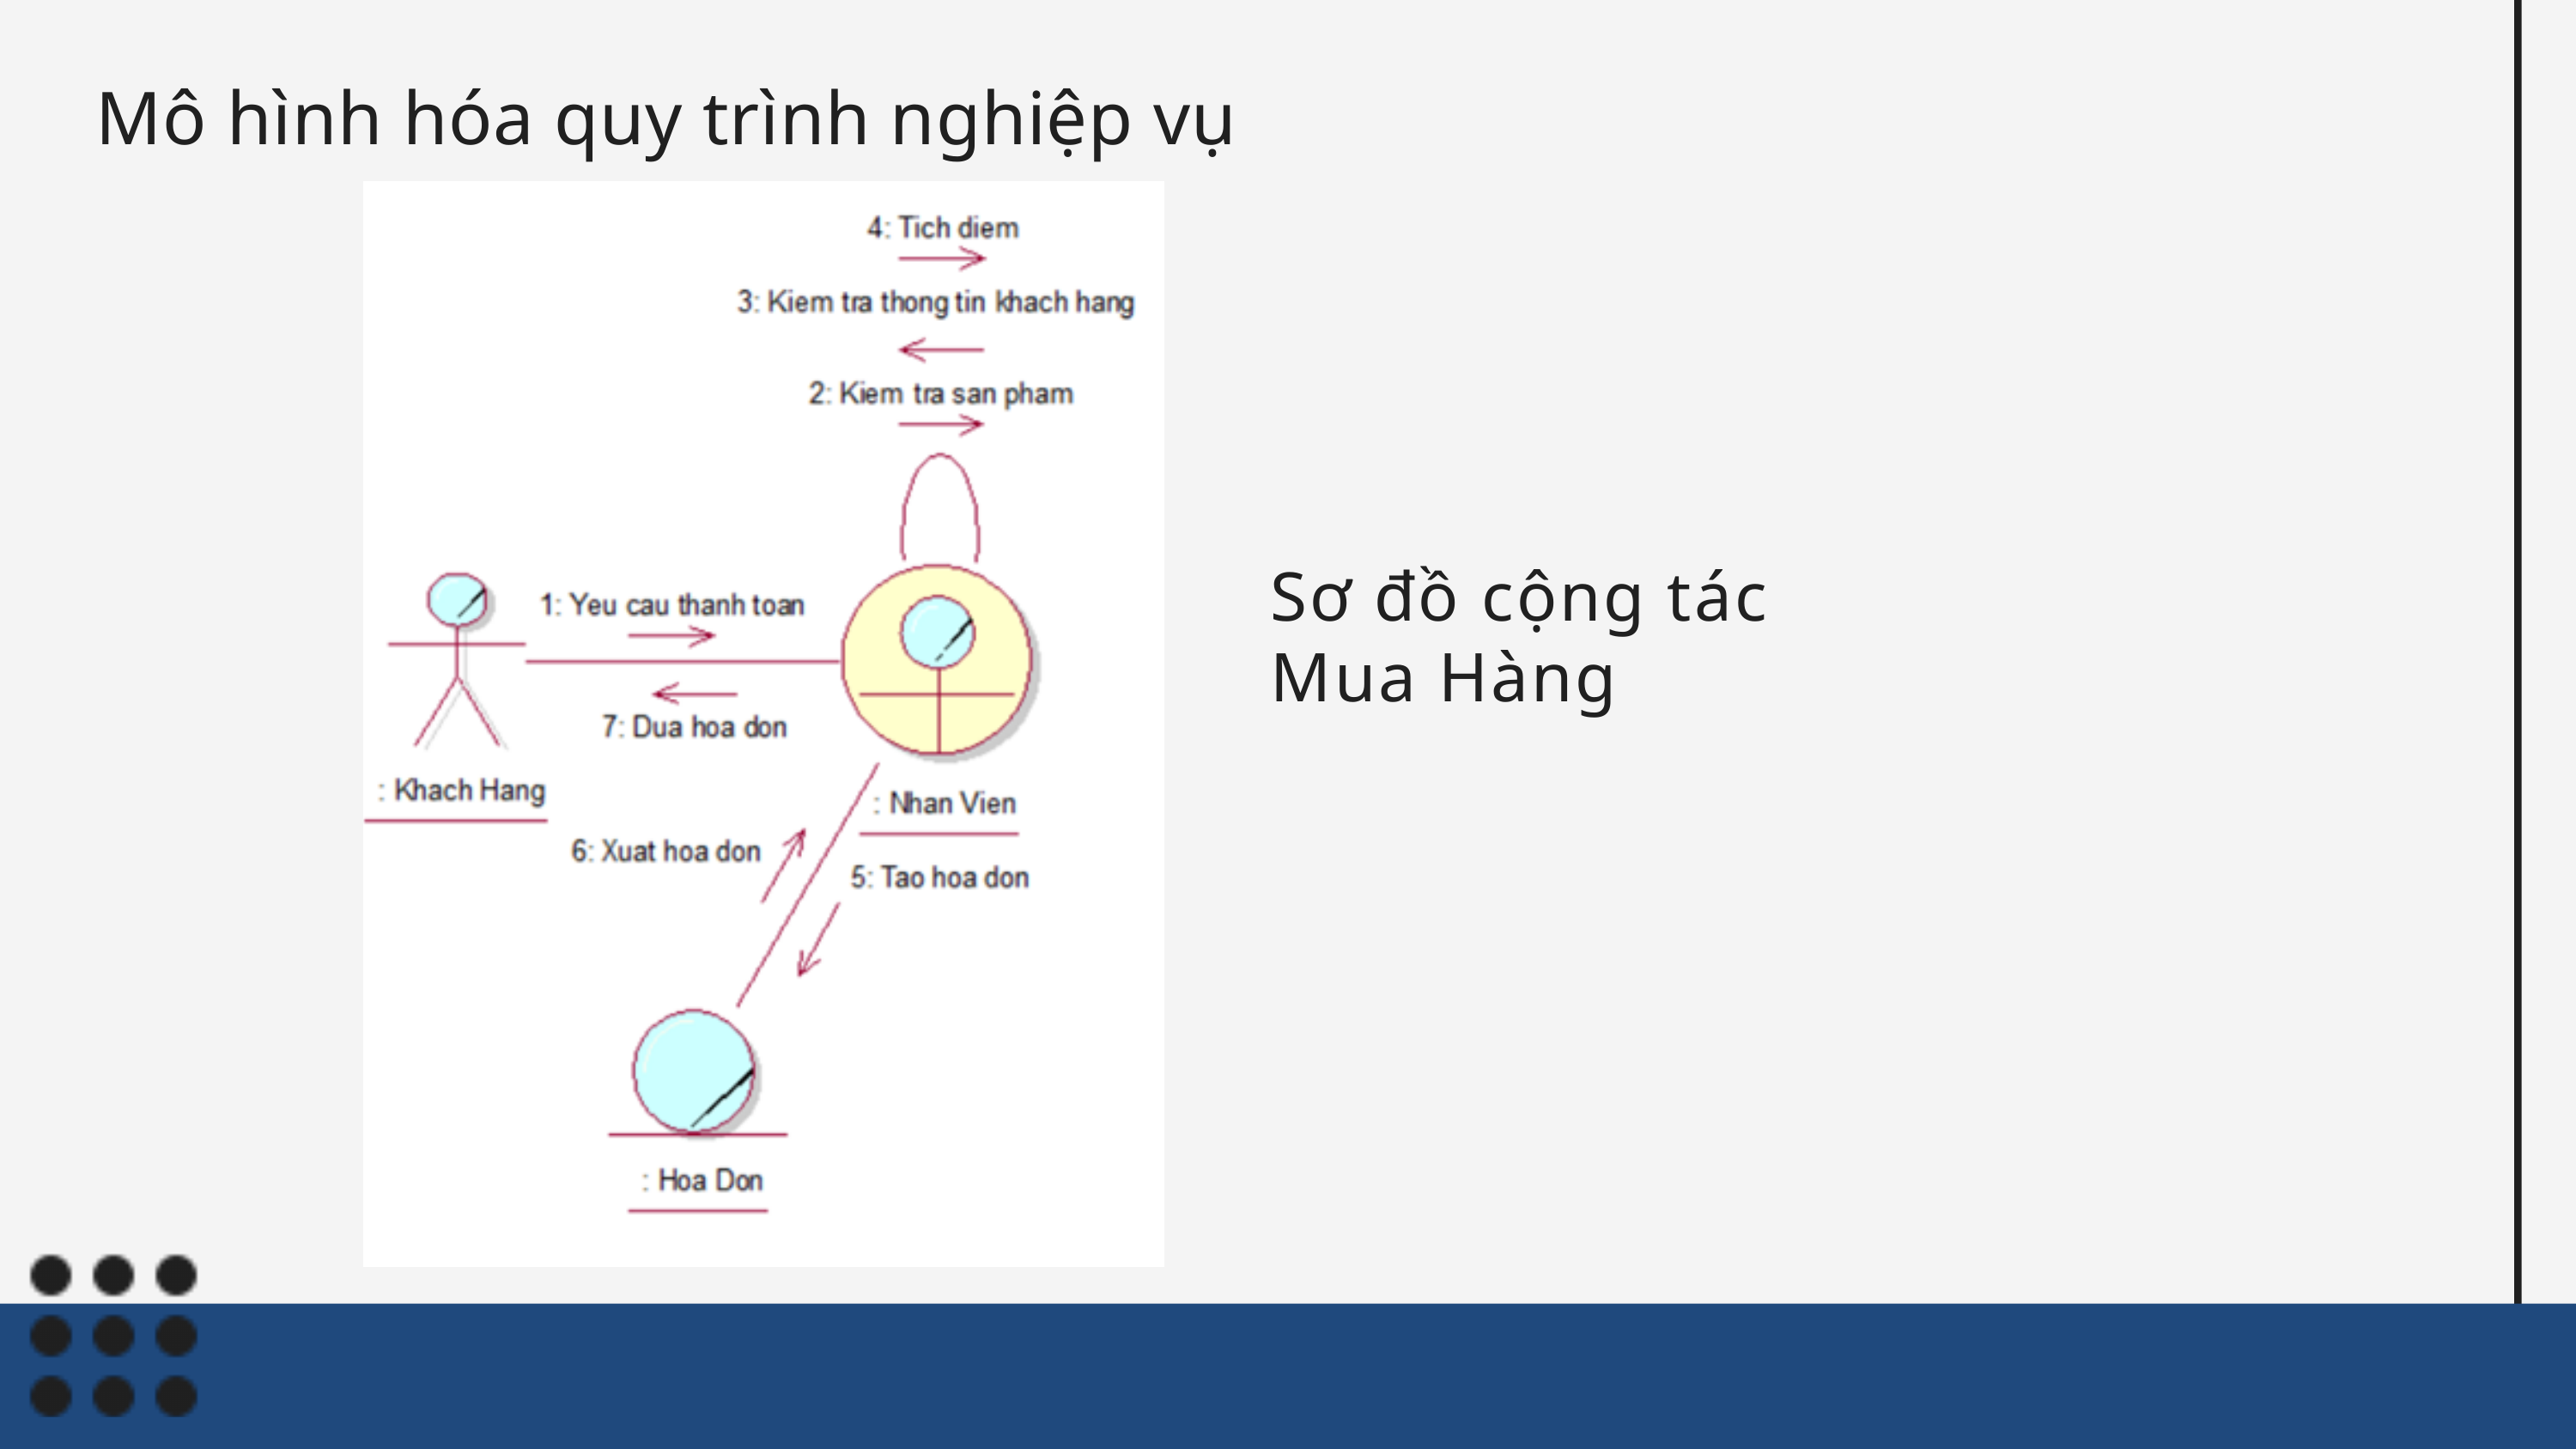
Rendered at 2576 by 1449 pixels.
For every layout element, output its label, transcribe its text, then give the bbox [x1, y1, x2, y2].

picture [363, 181, 1164, 1268]
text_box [1270, 555, 1845, 846]
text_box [31, 1246, 197, 1422]
picture [197, 1252, 202, 1417]
picture [26, 1252, 31, 1417]
text_box [0, 1303, 2576, 1449]
text_box [2514, 0, 2522, 1303]
text_box Mô hình hóa quy trình nghiệp vụ [95, 78, 1432, 160]
